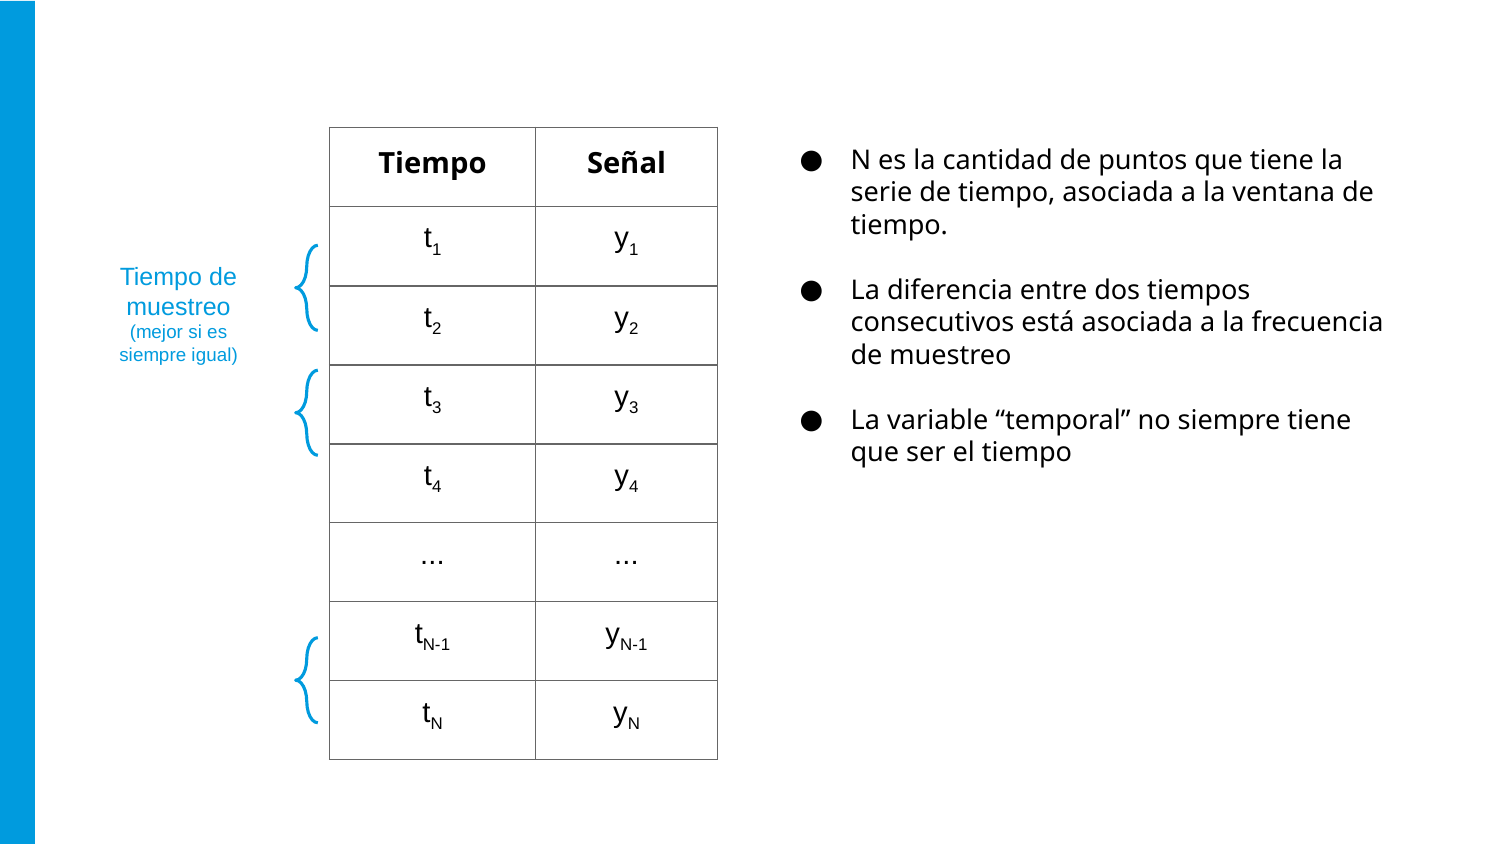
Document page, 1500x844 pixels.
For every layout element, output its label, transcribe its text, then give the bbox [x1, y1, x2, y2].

table_cell t2 [330, 287, 535, 364]
table_header Señal [536, 128, 717, 206]
table_cell y4 [536, 445, 717, 522]
text_box [295, 245, 318, 331]
table_cell ... [536, 523, 717, 601]
table_cell ... [330, 523, 535, 601]
table_cell t1 [330, 207, 535, 285]
text_box [295, 370, 318, 456]
table_cell tN [330, 681, 535, 759]
text_box [295, 637, 318, 723]
table_header Tiempo [330, 128, 535, 206]
table_cell t4 [330, 445, 535, 522]
table_cell y1 [536, 207, 717, 285]
text_box N es la cantidad de puntos que tiene la serie de tiempo, asociada a la ventana de tiempo. La diferencia entre dos tiempos consecutivos está asociada a la frecuencia de muestreo La variable “temporal” no siempre tiene que ser el tiempo [760, 127, 1414, 620]
table_cell tN-1 [330, 602, 535, 680]
table_cell y2 [536, 287, 717, 364]
table_cell y3 [536, 366, 717, 443]
table_cell yN-1 [536, 602, 717, 680]
text_box Tiempo de muestreo (mejor si es siempre igual) [97, 245, 261, 425]
table_cell t3 [330, 366, 535, 443]
table_cell yN [536, 681, 717, 759]
